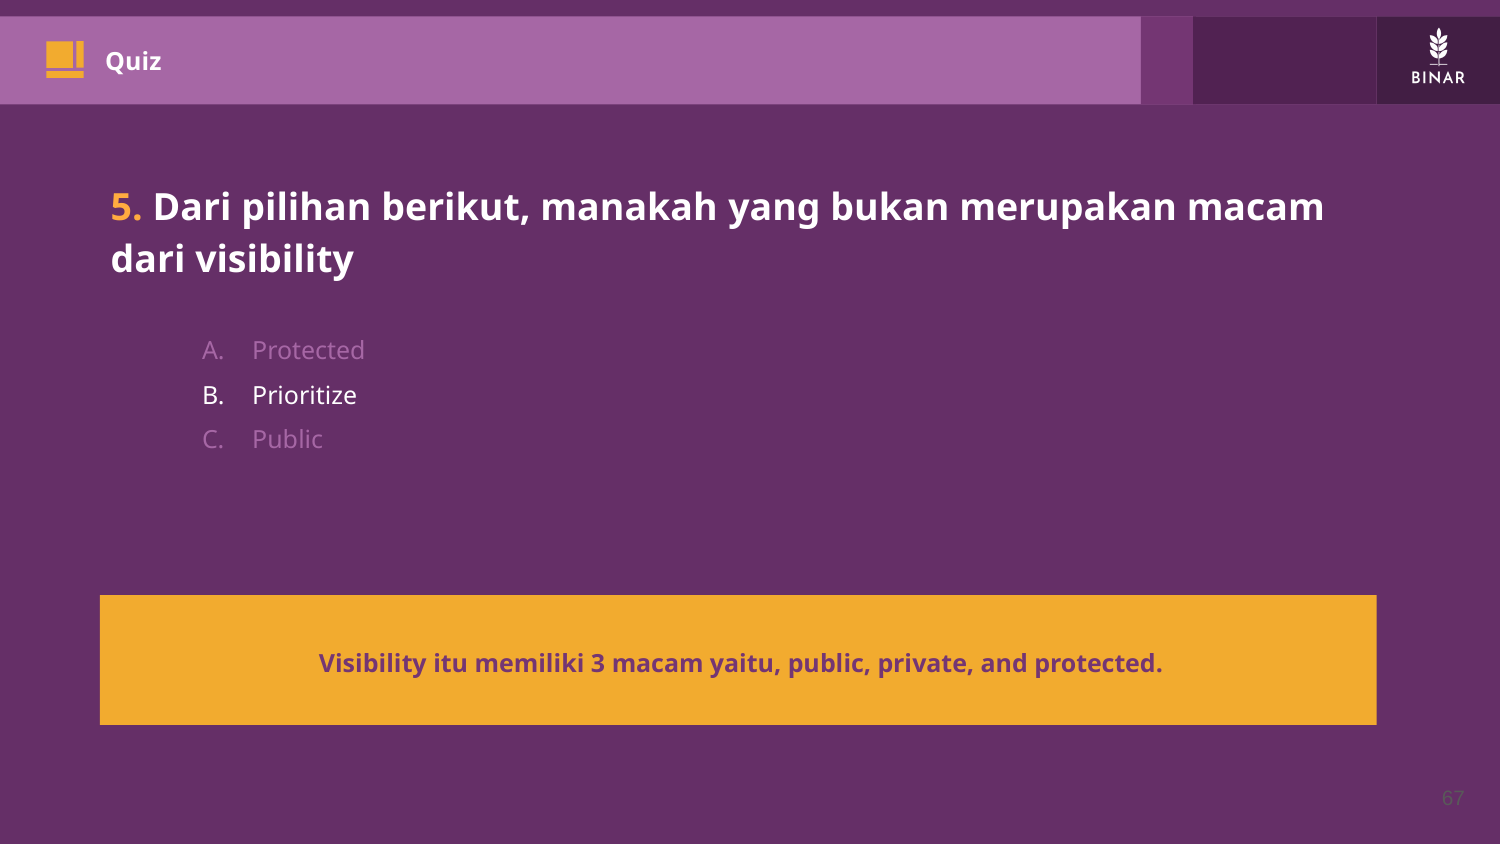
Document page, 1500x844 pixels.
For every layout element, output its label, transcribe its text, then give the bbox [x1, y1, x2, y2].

text_box [46, 71, 84, 78]
text_box [0, 16, 94, 105]
text_box Protected Prioritize Public [162, 304, 536, 604]
text_box [1377, 16, 1500, 105]
slide_number ‹#› [1389, 764, 1480, 830]
picture [1399, 17, 1477, 94]
text_box Visibility itu memiliki 3 macam yaitu, public, private, and protected. [99, 595, 1377, 725]
text_box [46, 41, 73, 68]
text_box Quiz [94, 16, 1141, 105]
text_box [1193, 16, 1377, 105]
text_box [1141, 16, 1193, 105]
text_box 5. Dari pilihan berikut, manakah yang bukan merupakan macam dari visibility [20, 161, 1401, 291]
text_box [76, 41, 84, 68]
